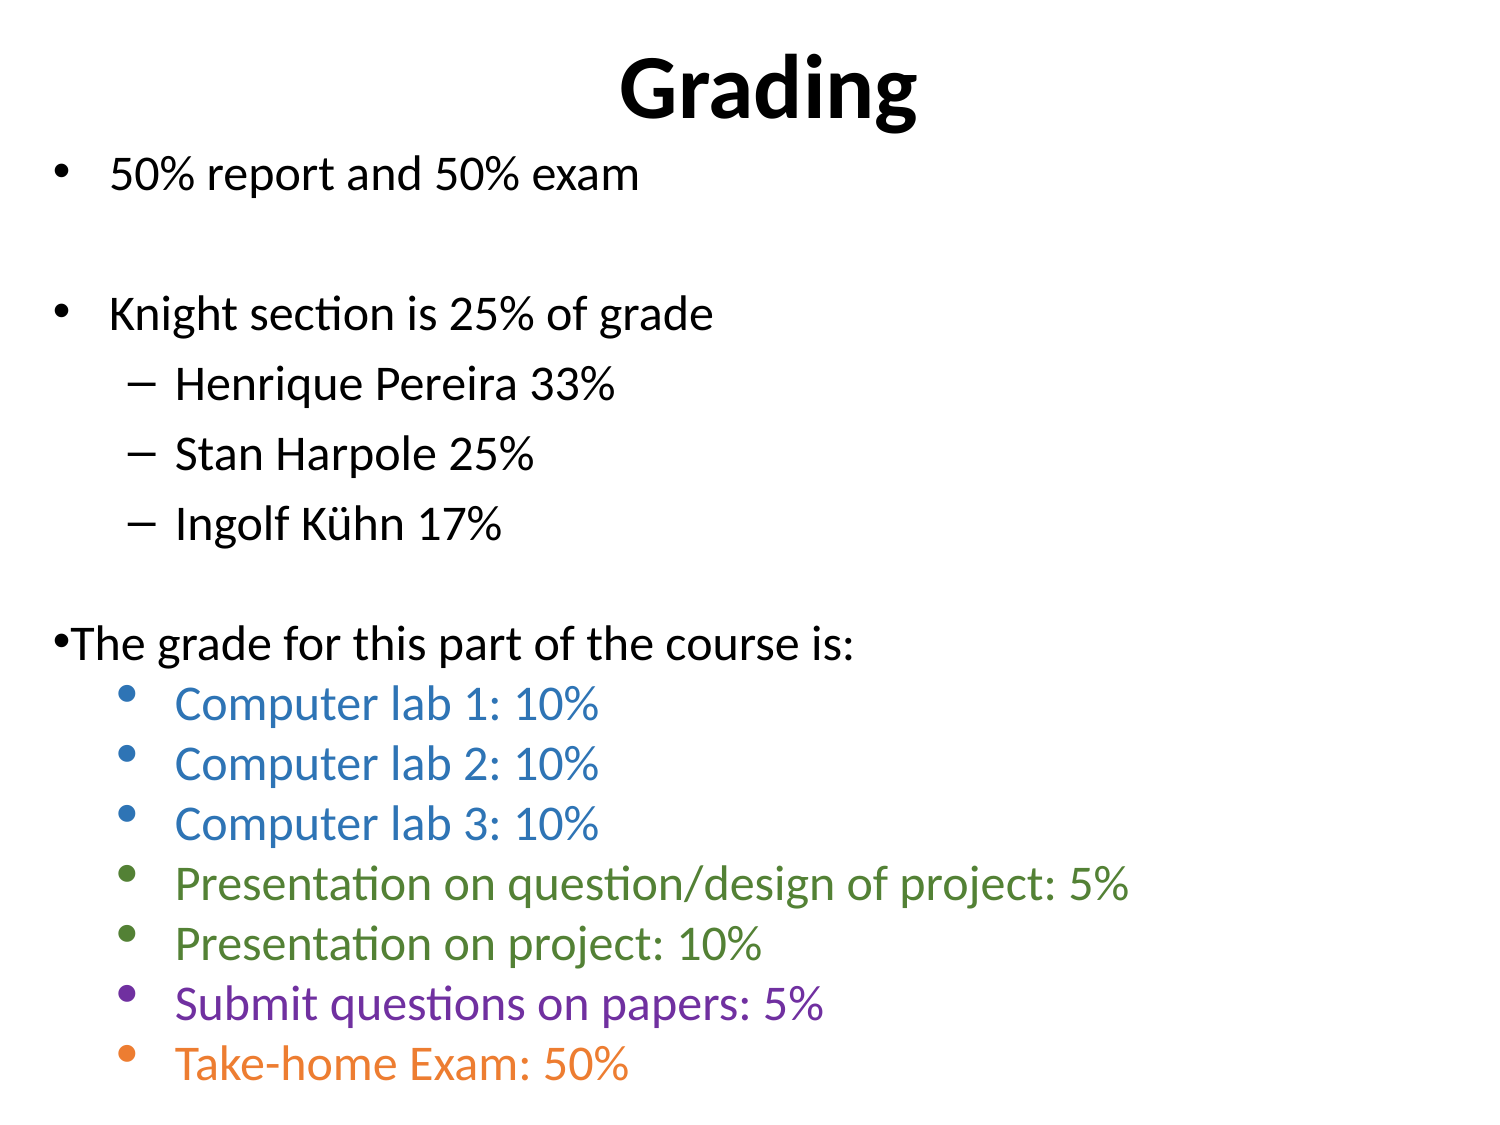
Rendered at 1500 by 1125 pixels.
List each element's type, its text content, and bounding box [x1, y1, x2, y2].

list 50% report and 50% exam Knight section is 25% of grade Henrique Pereira 33% Stan Harpole 25% Ingolf Kühn 17% The grade for this part of the course is: Computer lab 1: 10% Computer lab 2: 10% Computer lab 3: 10% Presentation on question/design of project: 5% Presentation on project: 10% Submit questions on papers: 5% Take-home Exam: 50% [37, 132, 1500, 993]
title Grading [94, 0, 1444, 132]
